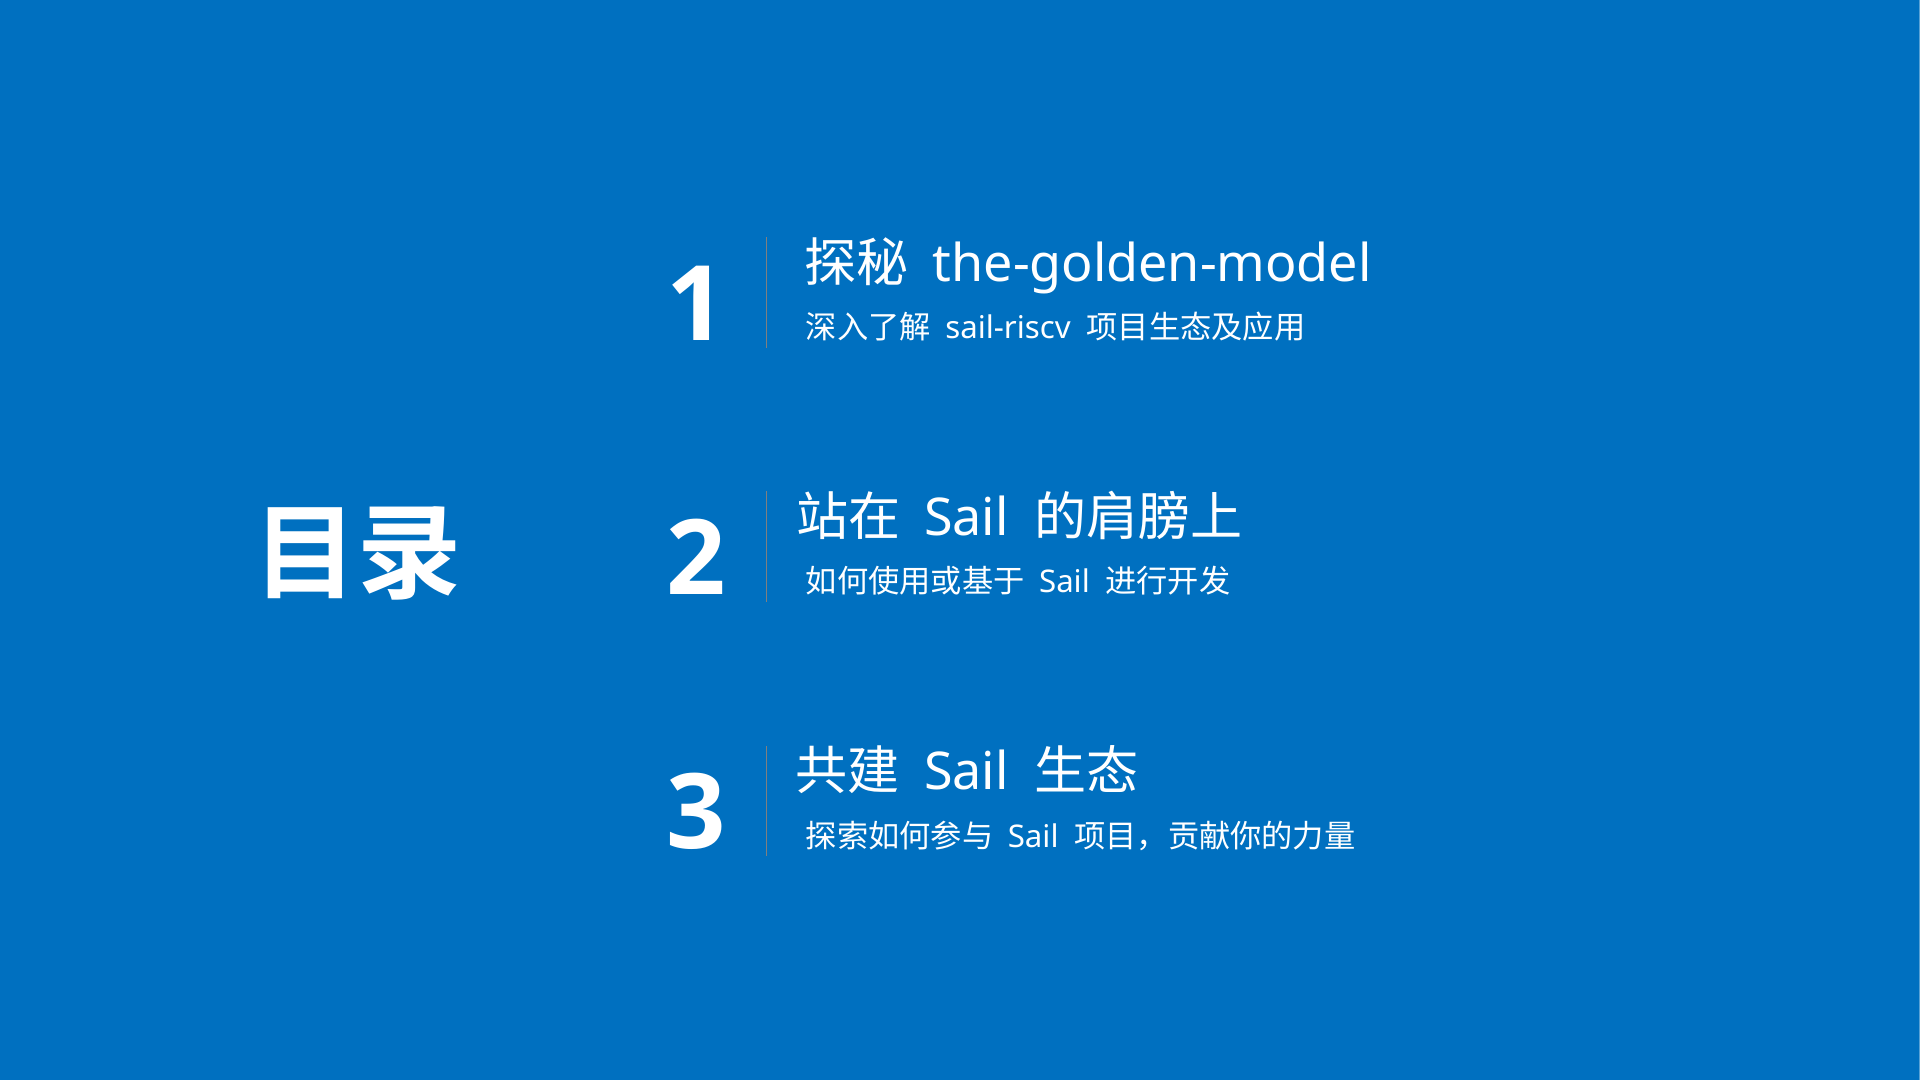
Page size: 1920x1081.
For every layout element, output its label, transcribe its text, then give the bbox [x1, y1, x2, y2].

text_box 3 [604, 723, 762, 878]
text_box 共建 Sail 生态 [787, 729, 1148, 809]
text_box 站在 Sail 的肩膀上 [787, 475, 1252, 555]
text_box 1 [604, 215, 756, 370]
text_box 探秘 the-golden-model [796, 220, 1381, 300]
text_box 深入了解 sail-riscv 项目生态及应用 [797, 300, 1372, 353]
text_box 探索如何参与 Sail 项目，贡献你的力量 [797, 788, 1390, 882]
text_box 目录 [249, 482, 473, 598]
text_box 2 [604, 469, 767, 624]
text_box 如何使用或基于 Sail 进行开发 [797, 553, 1372, 608]
